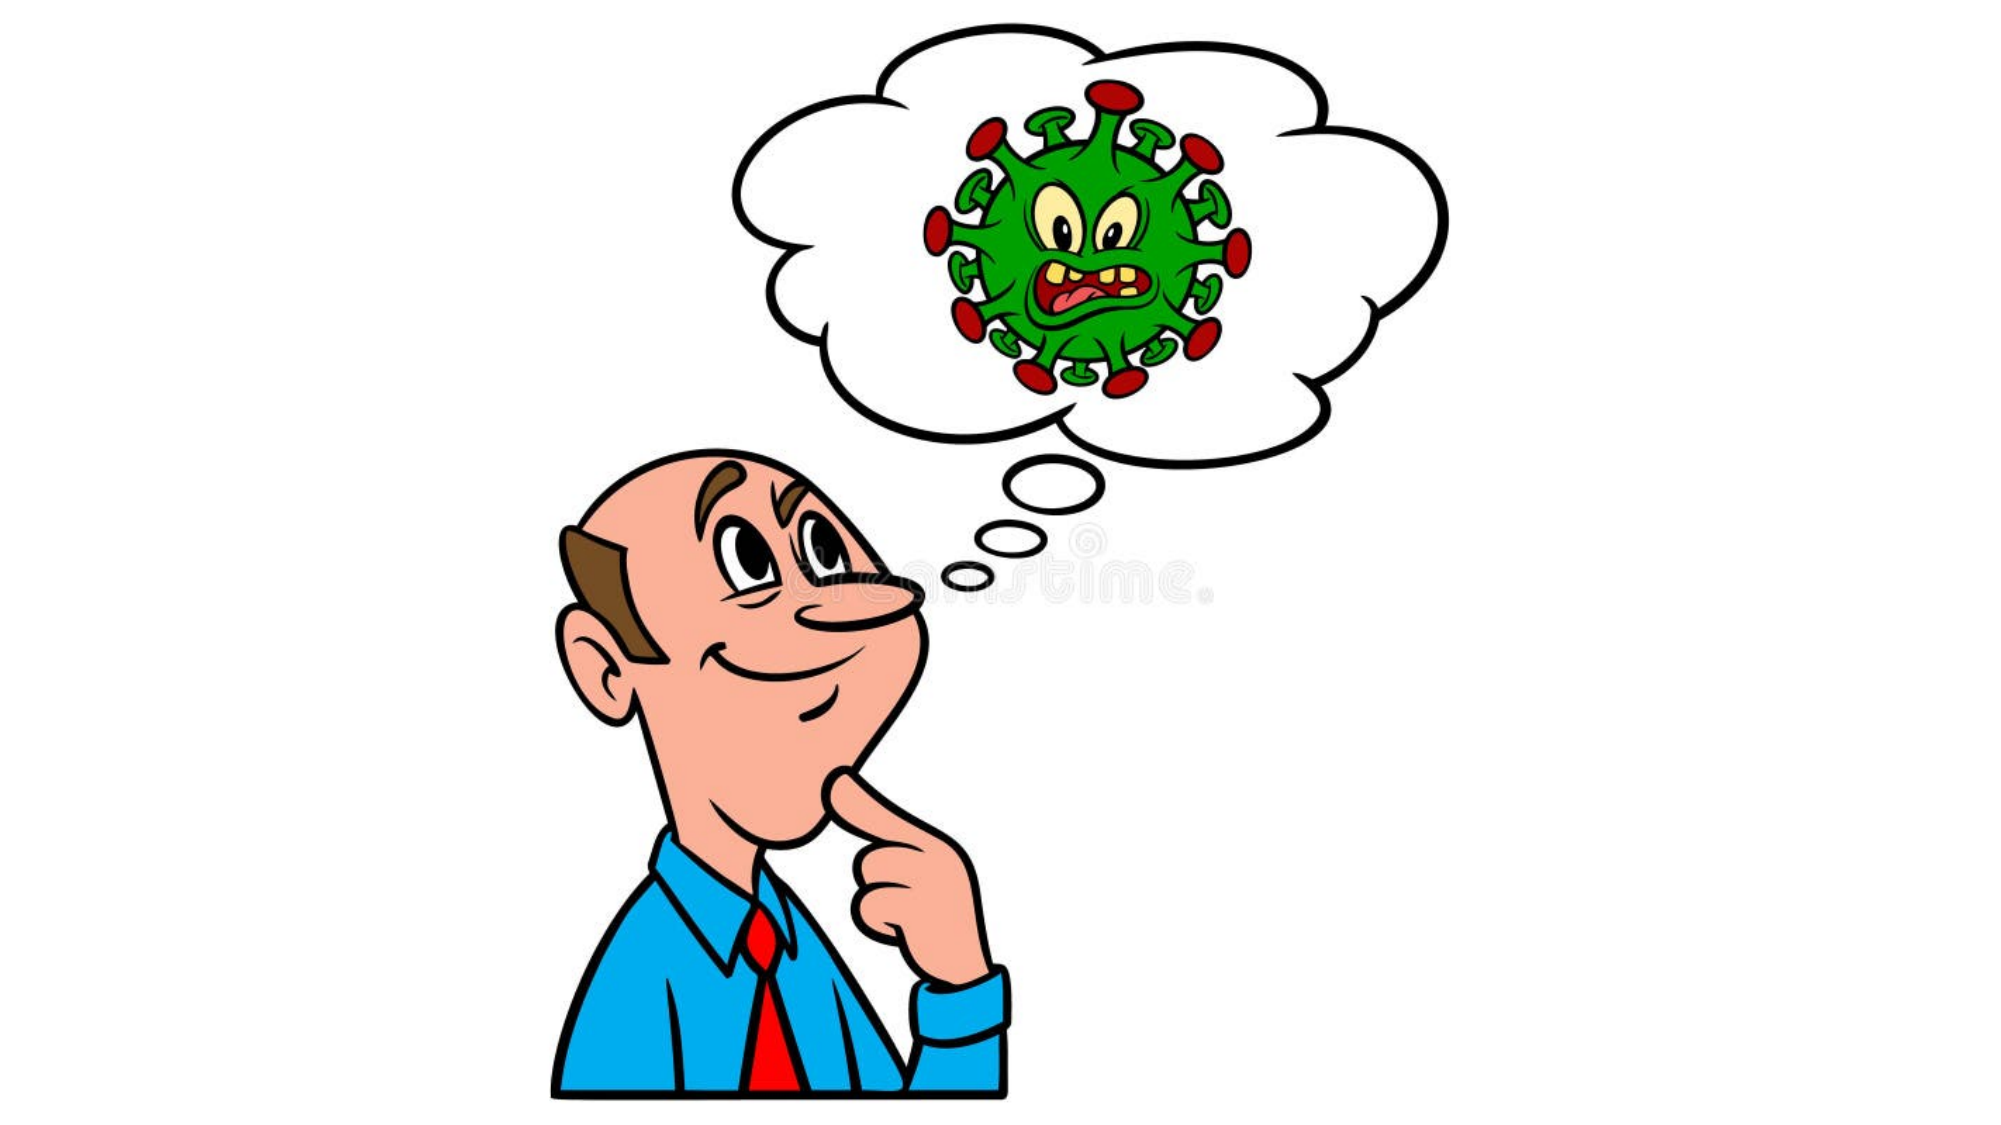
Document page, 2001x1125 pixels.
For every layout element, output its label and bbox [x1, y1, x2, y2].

picture [437, 0, 1563, 1125]
